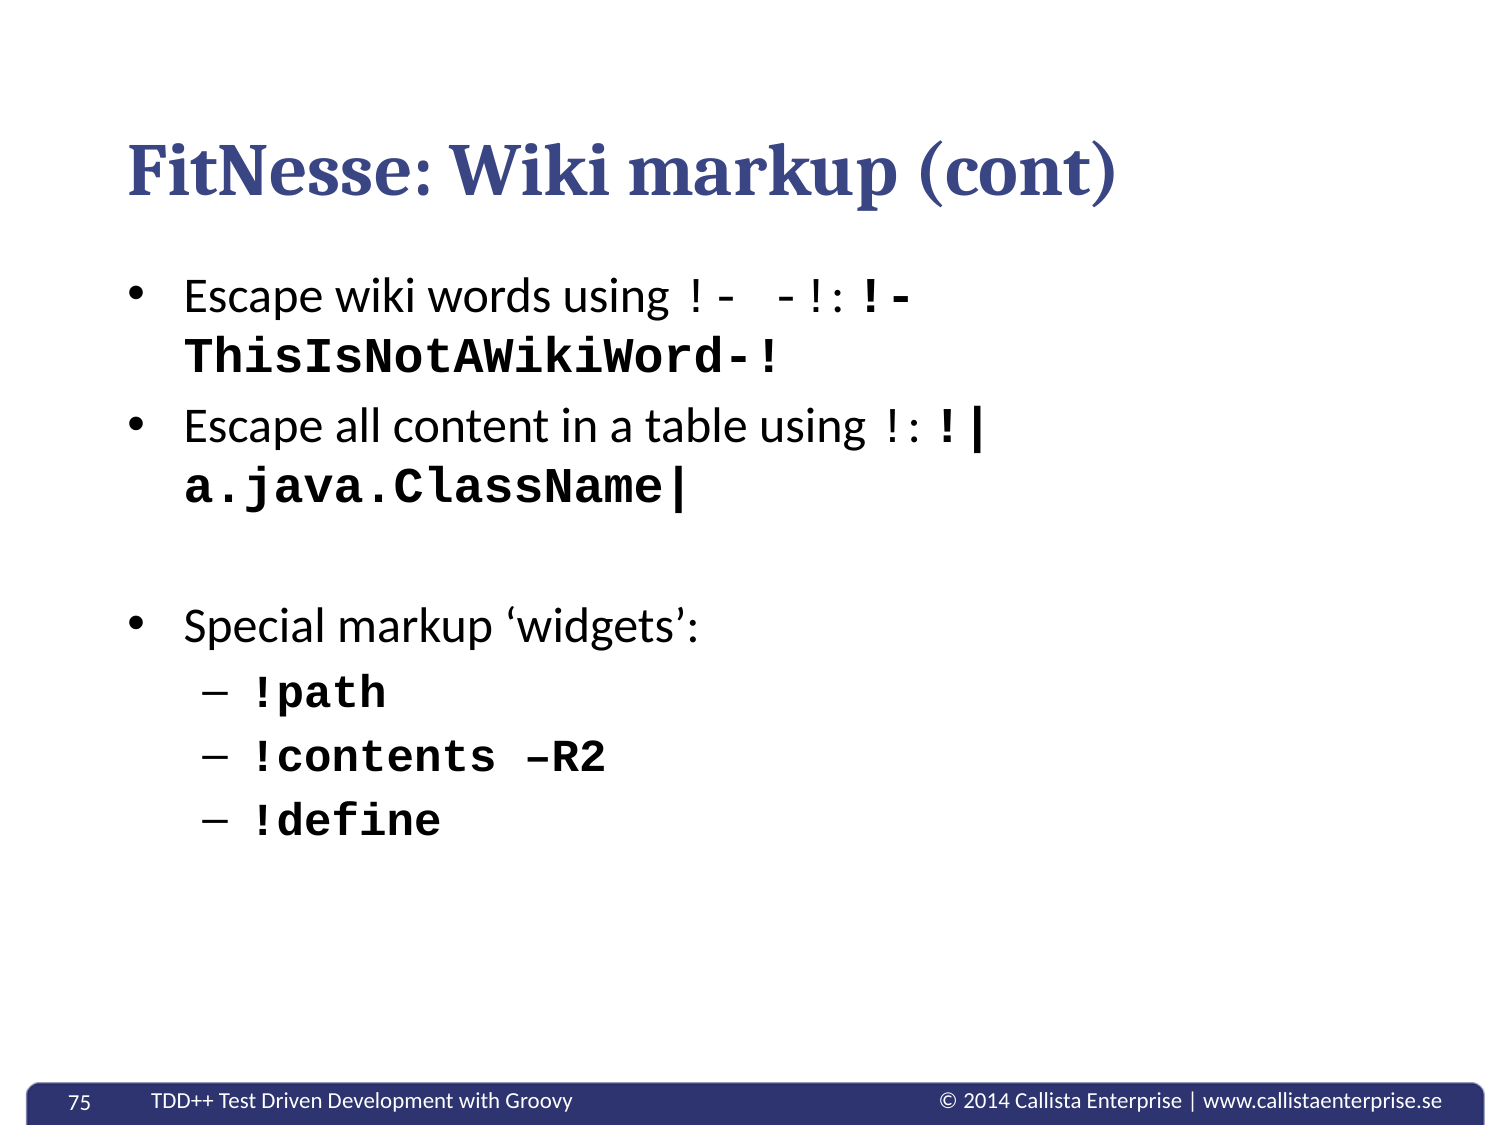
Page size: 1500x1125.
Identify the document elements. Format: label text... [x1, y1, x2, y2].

list Escape wiki words using !- -!: !-ThisIsNotAWikiWord-! Escape all content in a table using !: !|a.java.ClassName| Special markup ‘widgets’: !path !contents –R2 !define [112, 255, 1380, 1024]
title FitNesse: Wiki markup (cont) [112, 93, 1388, 219]
picture [0, 0, 1500, 1125]
